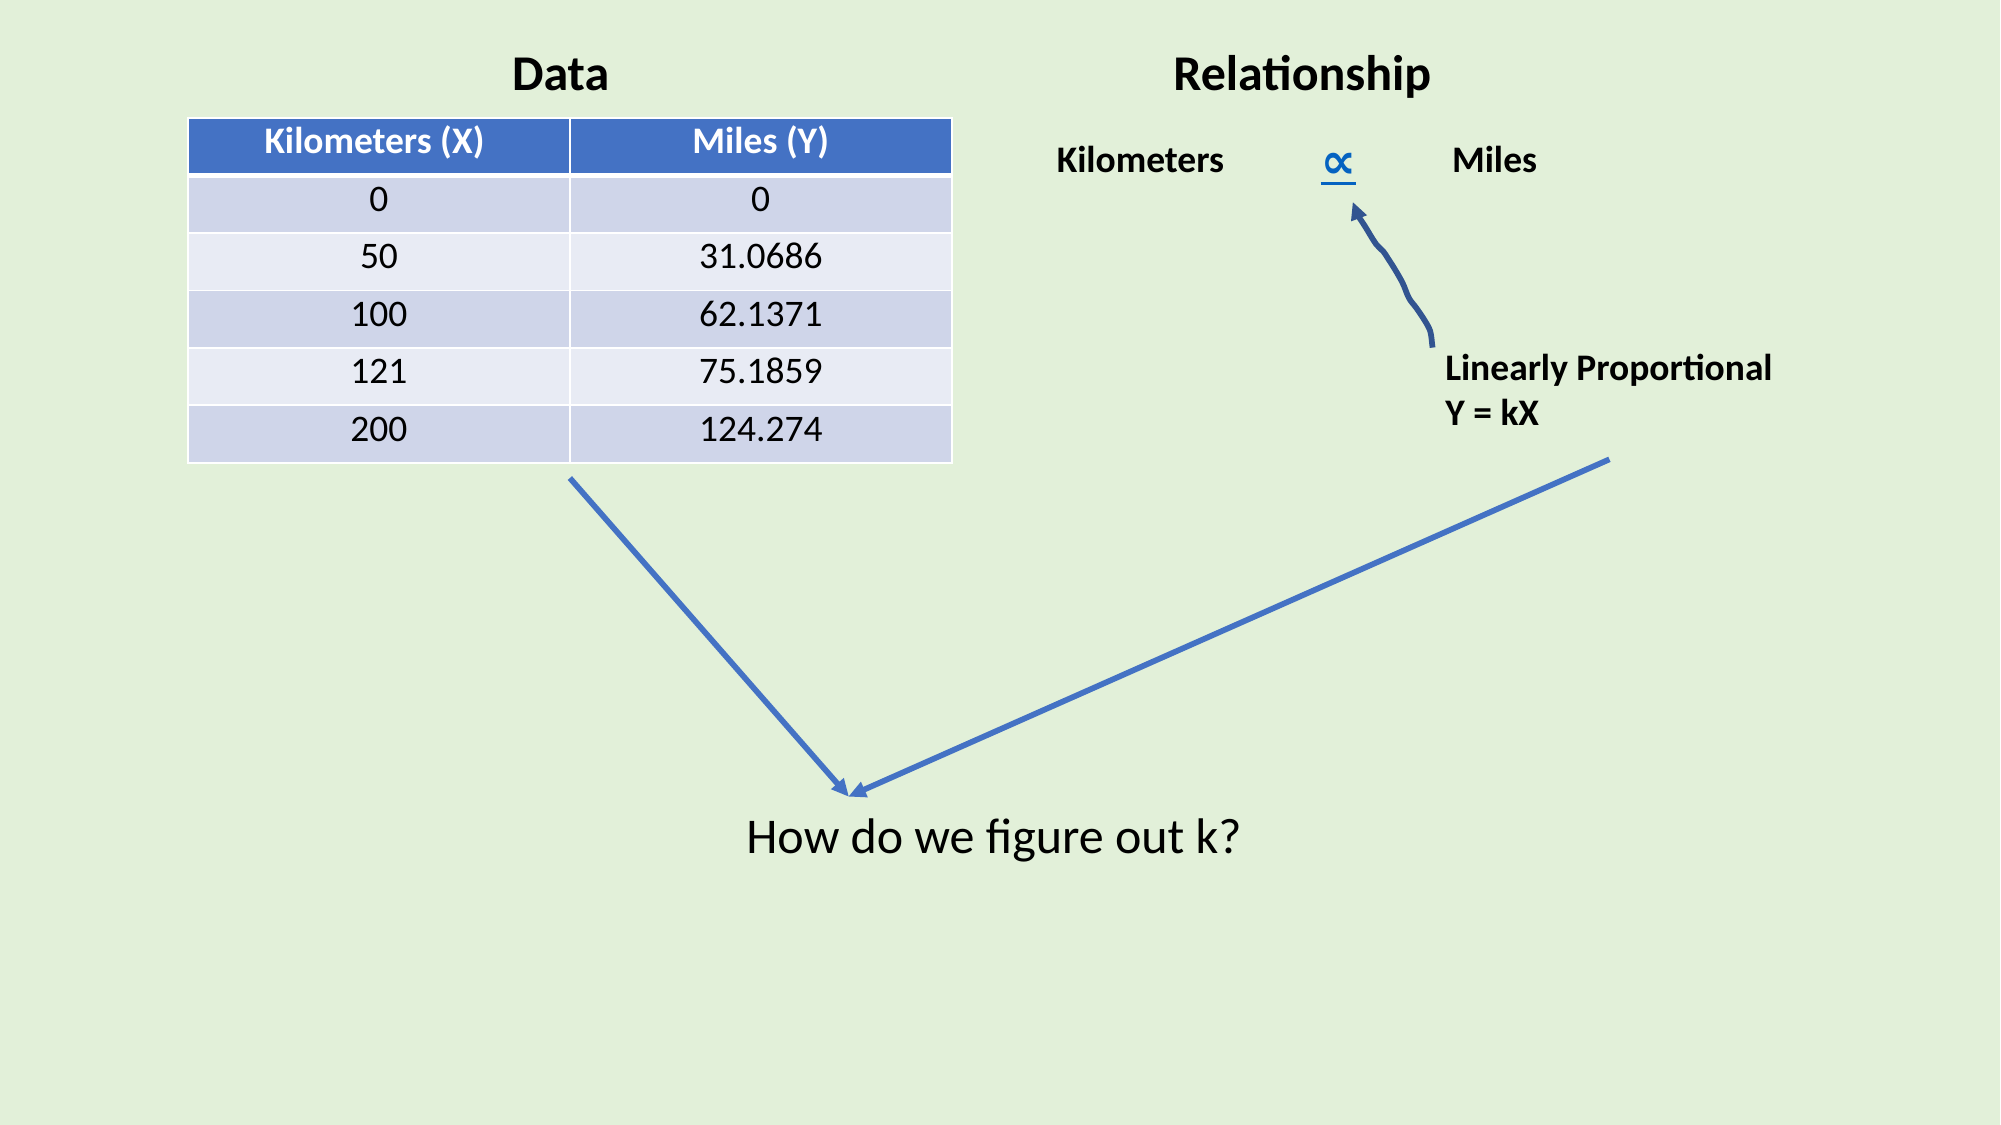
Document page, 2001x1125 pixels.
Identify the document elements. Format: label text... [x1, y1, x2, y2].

table_cell 62.1371 [571, 291, 951, 347]
table_cell 124.274 [571, 406, 951, 462]
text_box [848, 459, 1610, 797]
table_cell 0 [189, 178, 569, 232]
table_header Kilometers (X) [189, 119, 569, 173]
table_cell 31.0686 [571, 234, 951, 290]
table_cell 50 [189, 234, 569, 290]
table_cell 200 [189, 406, 569, 462]
table_cell 121 [189, 349, 569, 404]
text_box Data [341, 32, 780, 108]
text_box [1041, 32, 1790, 442]
text_box How do we figure out k? [370, 796, 1618, 872]
table_header Miles (Y) [571, 119, 951, 173]
table_cell 75.1859 [571, 349, 951, 404]
table_cell 0 [571, 178, 951, 232]
table_cell 100 [189, 291, 569, 347]
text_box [569, 477, 848, 797]
